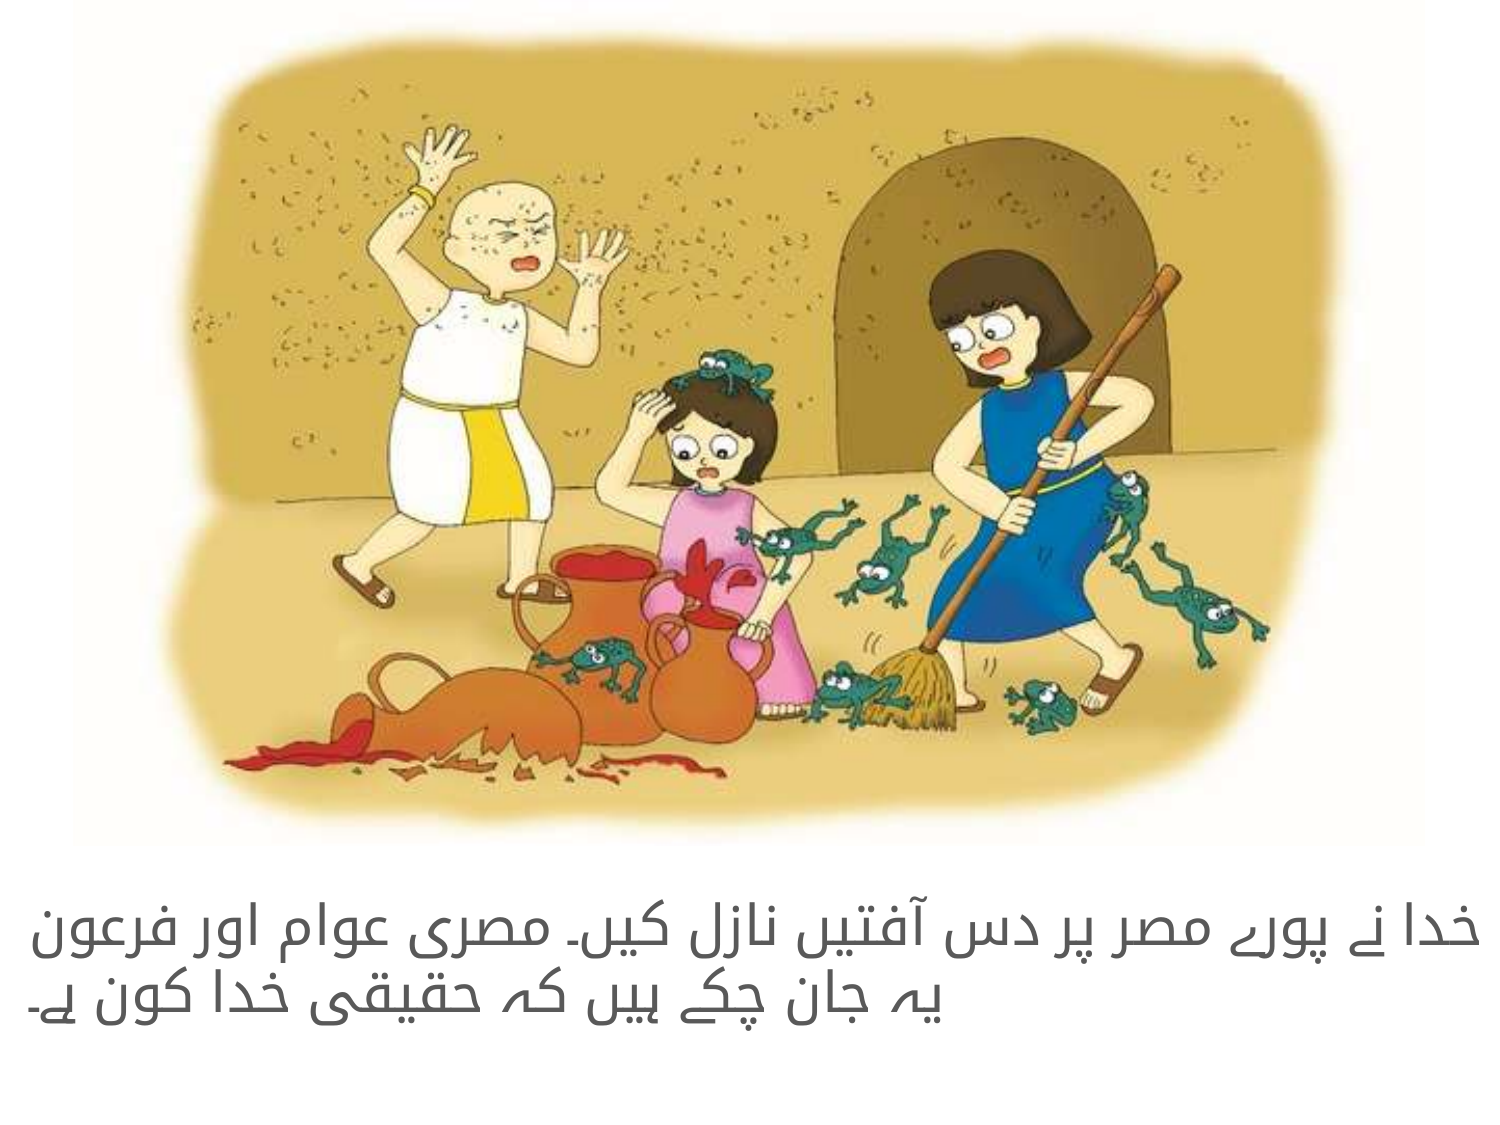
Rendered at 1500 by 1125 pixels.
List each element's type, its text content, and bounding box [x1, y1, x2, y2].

text_box خدا نے پورے مصر پر دس آفتیں نازل کیں۔ مصری عوام اور فرعون یہ جان چکے ہیں کہ حقیقی خدا کون ہے۔ [14, 881, 1500, 1032]
picture [73, 0, 1425, 847]
